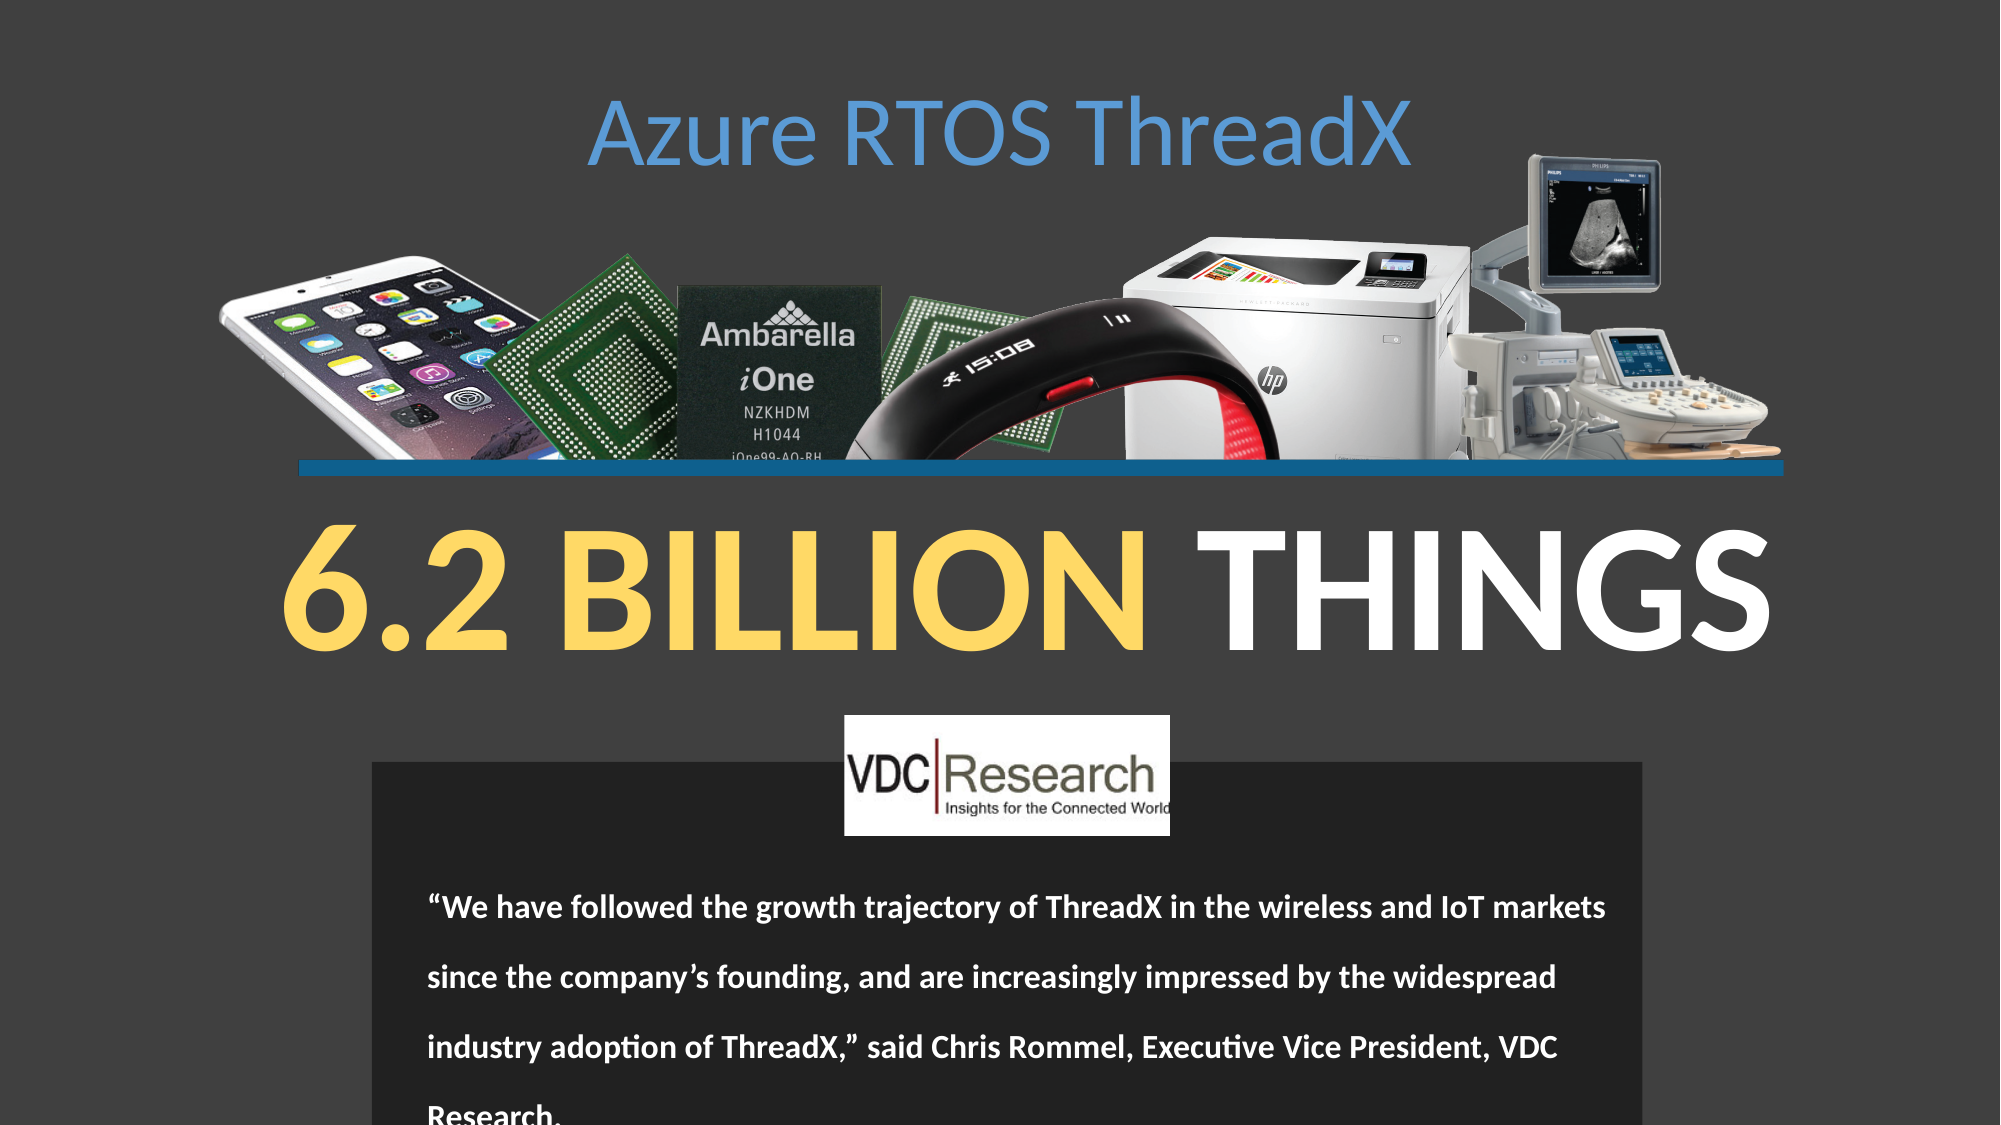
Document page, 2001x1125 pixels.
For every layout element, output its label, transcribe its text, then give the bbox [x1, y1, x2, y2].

picture [174, 89, 1825, 476]
text_box 6.2 BILLION THINGS [263, 476, 1791, 695]
text_box Azure RTOS ThreadX [0, 58, 2000, 193]
picture [844, 715, 1170, 836]
text_box [371, 761, 1643, 1125]
text_box “We have followed the growth trajectory of ThreadX in the wireless and IoT markets since the company’s founding, and are increasingly impressed by the widespread industry adoption of ThreadX,” said Chris Rommel, Executive Vice President, VDC Research. [412, 870, 1643, 1125]
